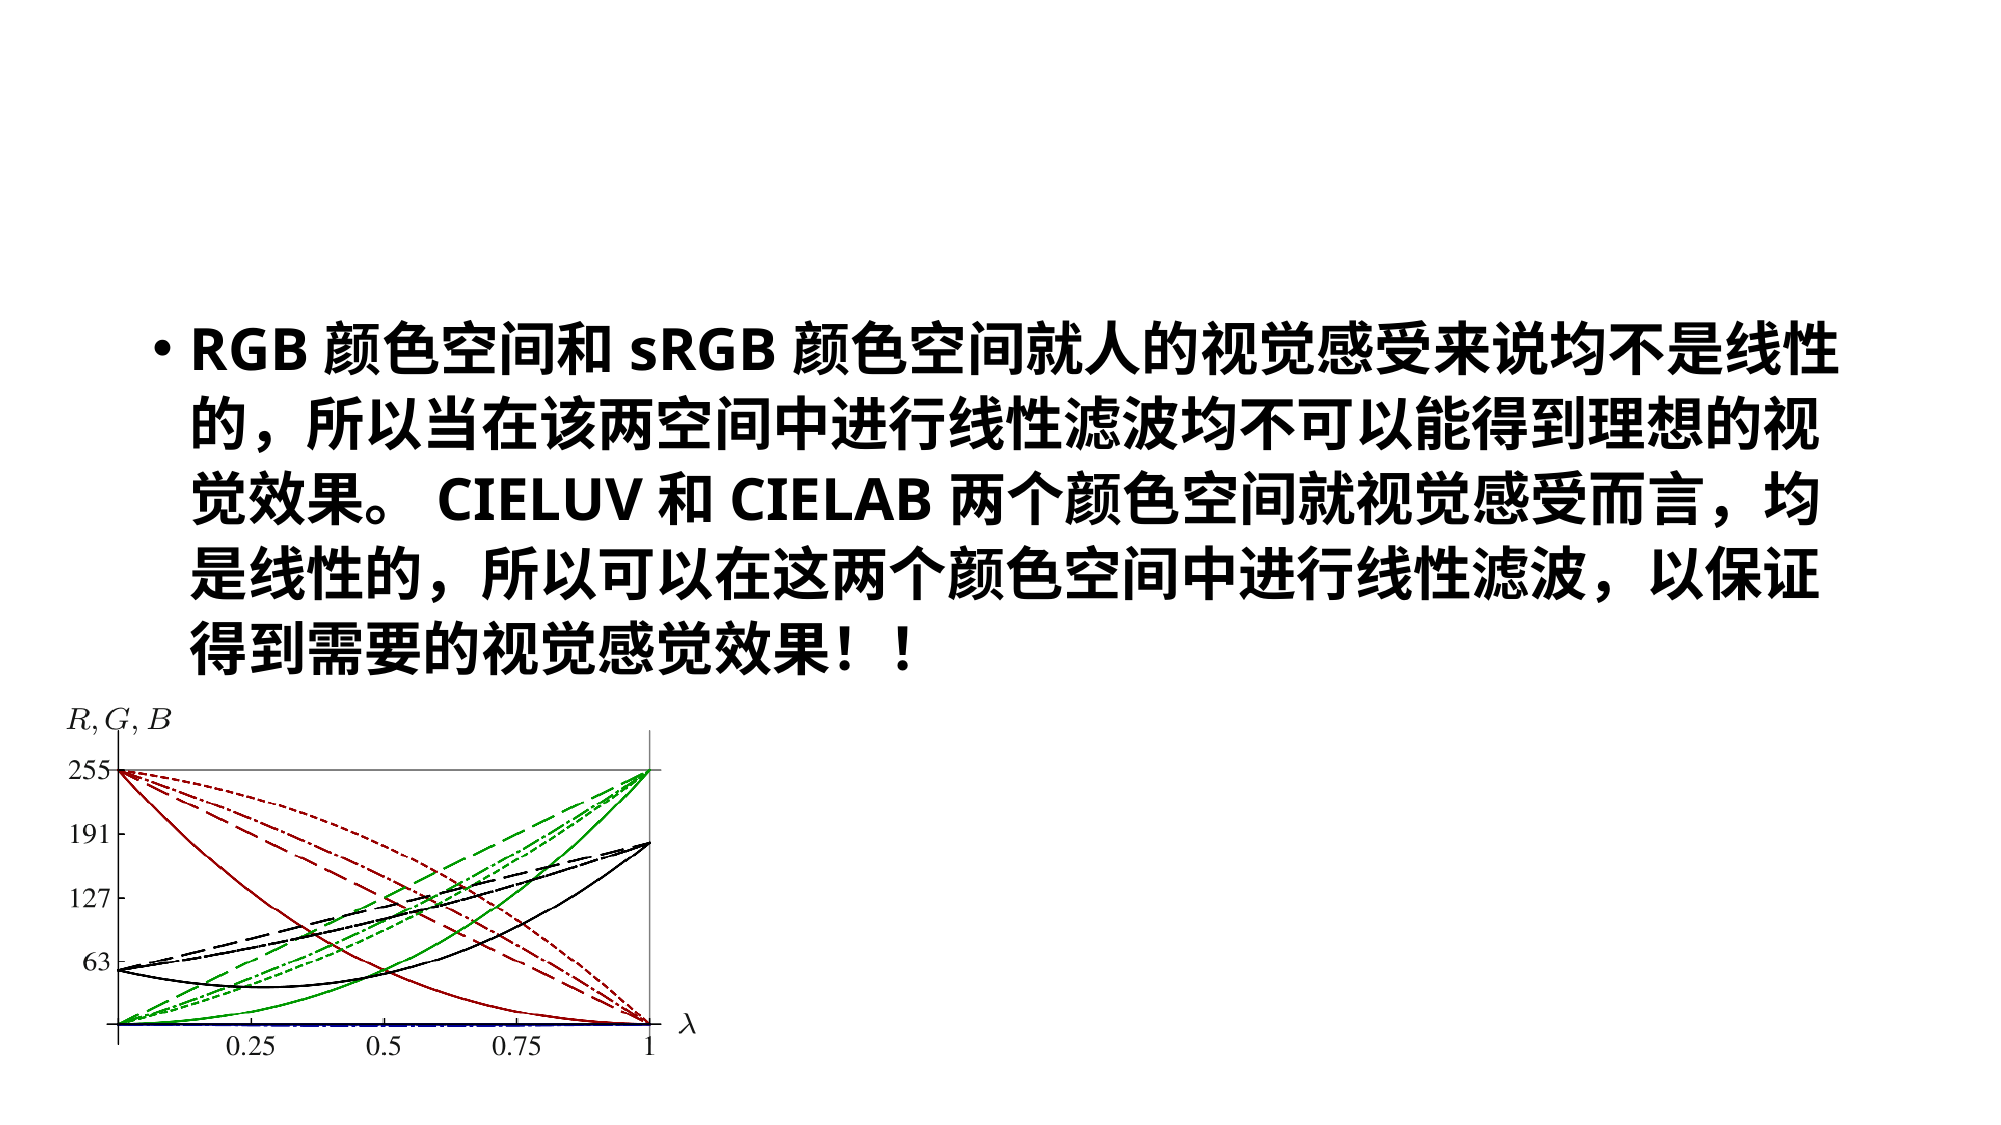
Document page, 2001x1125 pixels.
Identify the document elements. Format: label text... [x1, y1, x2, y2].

list RGB颜色空间和sRGB颜色空间就人的视觉感受来说均不是线性的，所以当在该两空间中进行线性滤波均不可以能得到理想的视觉效果。CIELUV和CIELAB两个颜色空间就视觉感受而言，均是线性的，所以可以在这两个颜色空间中进行线性滤波，以保证得到需要的视觉感觉效果！！ [137, 299, 1863, 953]
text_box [60, 699, 1083, 1066]
